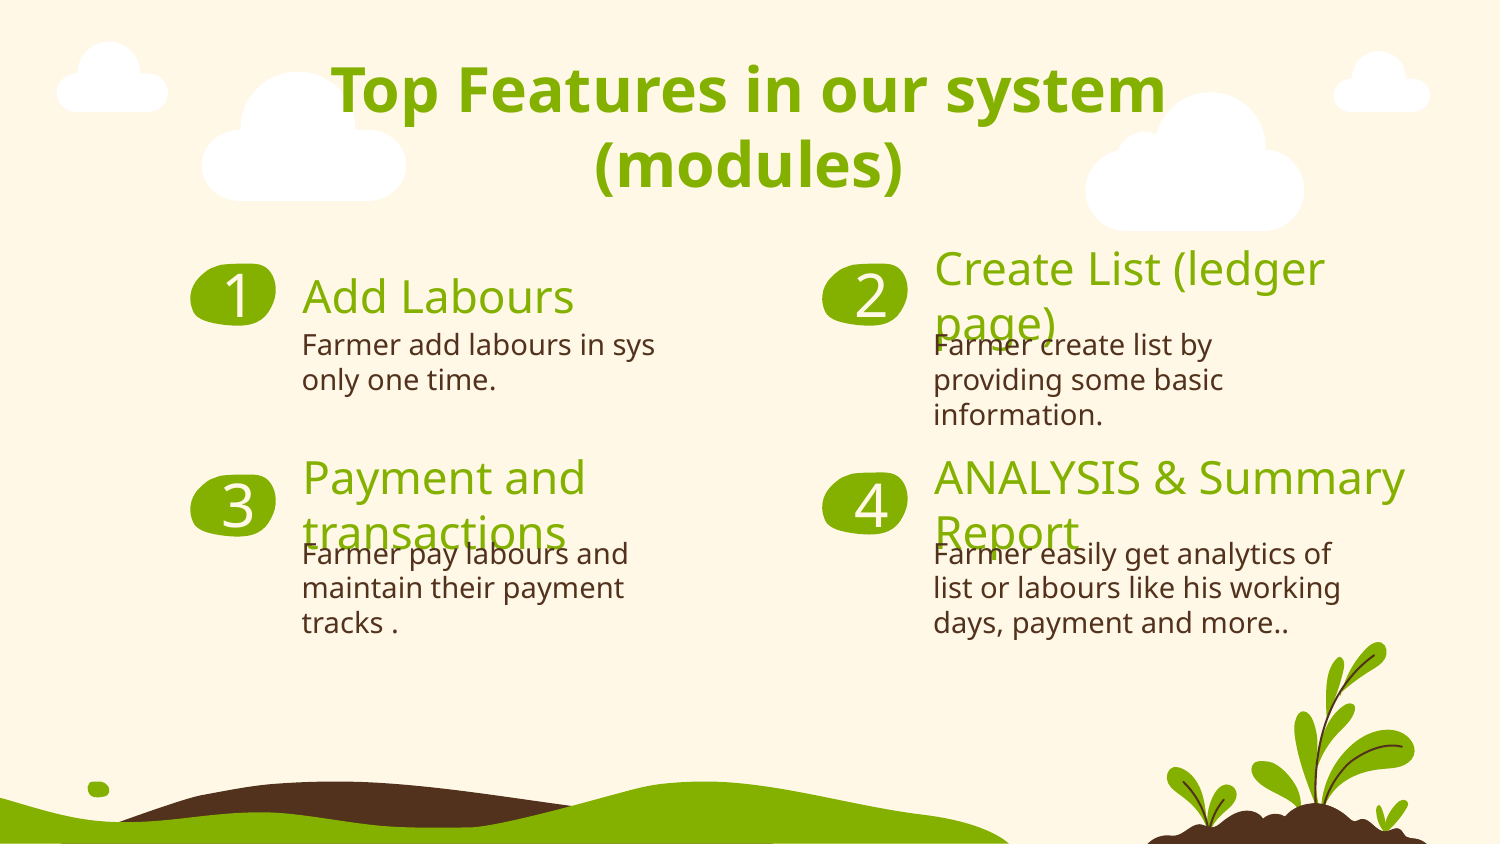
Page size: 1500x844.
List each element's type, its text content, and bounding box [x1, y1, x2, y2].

text_box [271, 483, 276, 519]
text_box [271, 272, 276, 308]
subtitle Farmer pay labours and maintain their payment tracks . [286, 519, 682, 710]
text_box [206, 532, 259, 537]
subtitle Farmer add labours in sys only one time. [286, 311, 682, 501]
subtitle Create List (ledger page) [919, 266, 1418, 323]
title Top Features in our system (modules) [201, 89, 1298, 160]
subtitle Payment and transactions [287, 475, 762, 532]
text_box [904, 274, 908, 306]
title 4 [792, 475, 904, 532]
subtitle Add Labours [287, 266, 684, 324]
title 2 [792, 264, 904, 321]
subtitle ANALYSIS & Summary Report [919, 475, 1454, 532]
subtitle Farmer create list by providing some basic information. [918, 311, 1314, 501]
text_box [205, 321, 259, 326]
text_box [904, 483, 908, 515]
title 3 [159, 475, 271, 532]
title 1 [159, 264, 271, 321]
text_box [837, 321, 891, 326]
subtitle Farmer easily get analytics of list or labours like his working days, payment and more.. [918, 519, 1383, 710]
